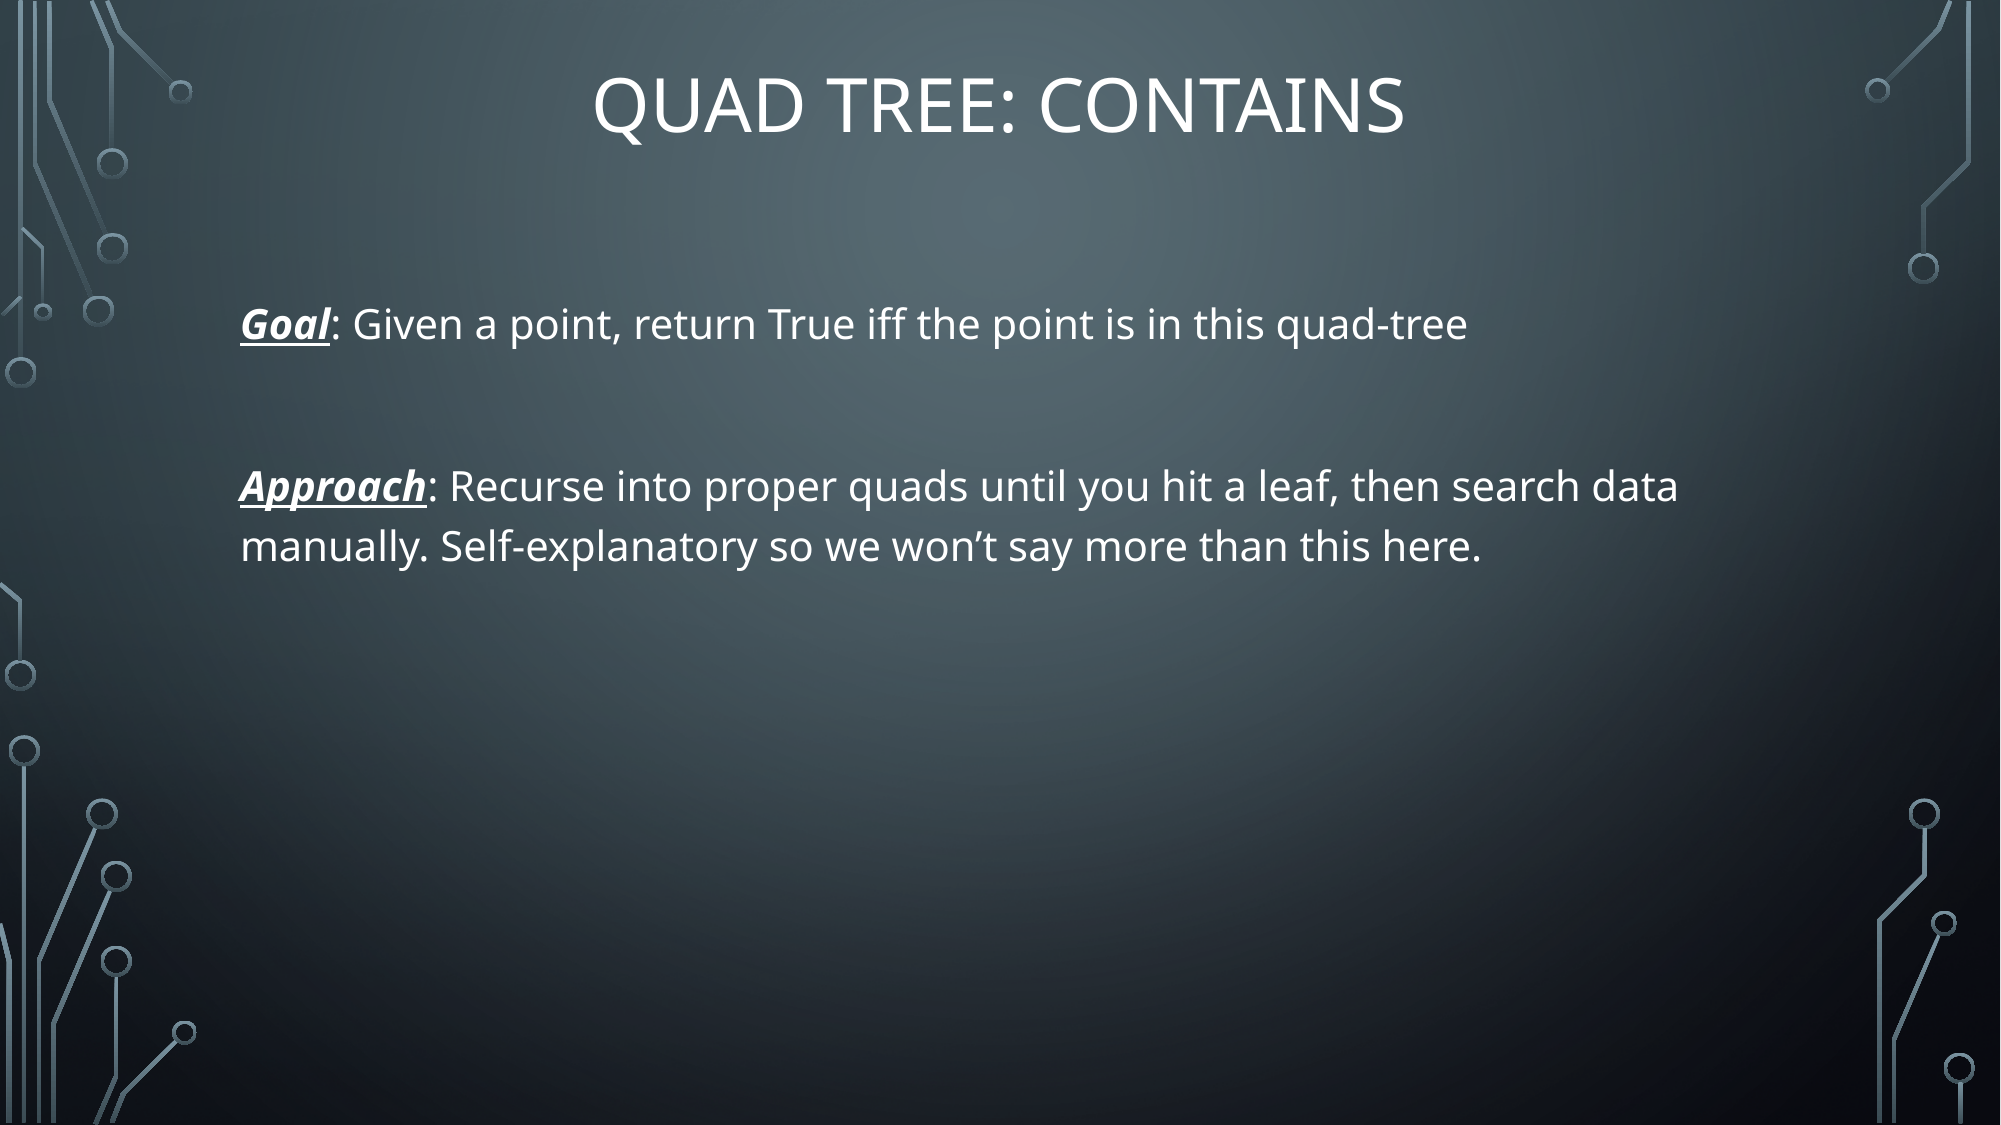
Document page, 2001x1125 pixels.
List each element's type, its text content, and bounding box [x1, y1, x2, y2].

title Quad Tree: Contains [187, 37, 1813, 179]
text_box Goal: Given a point, return True iff the point is in this quad-tree Approach: Recurse into proper quads until you hit a leaf, then search data manually. Self-explanatory so we won’t say more than this here. [225, 280, 1775, 1075]
